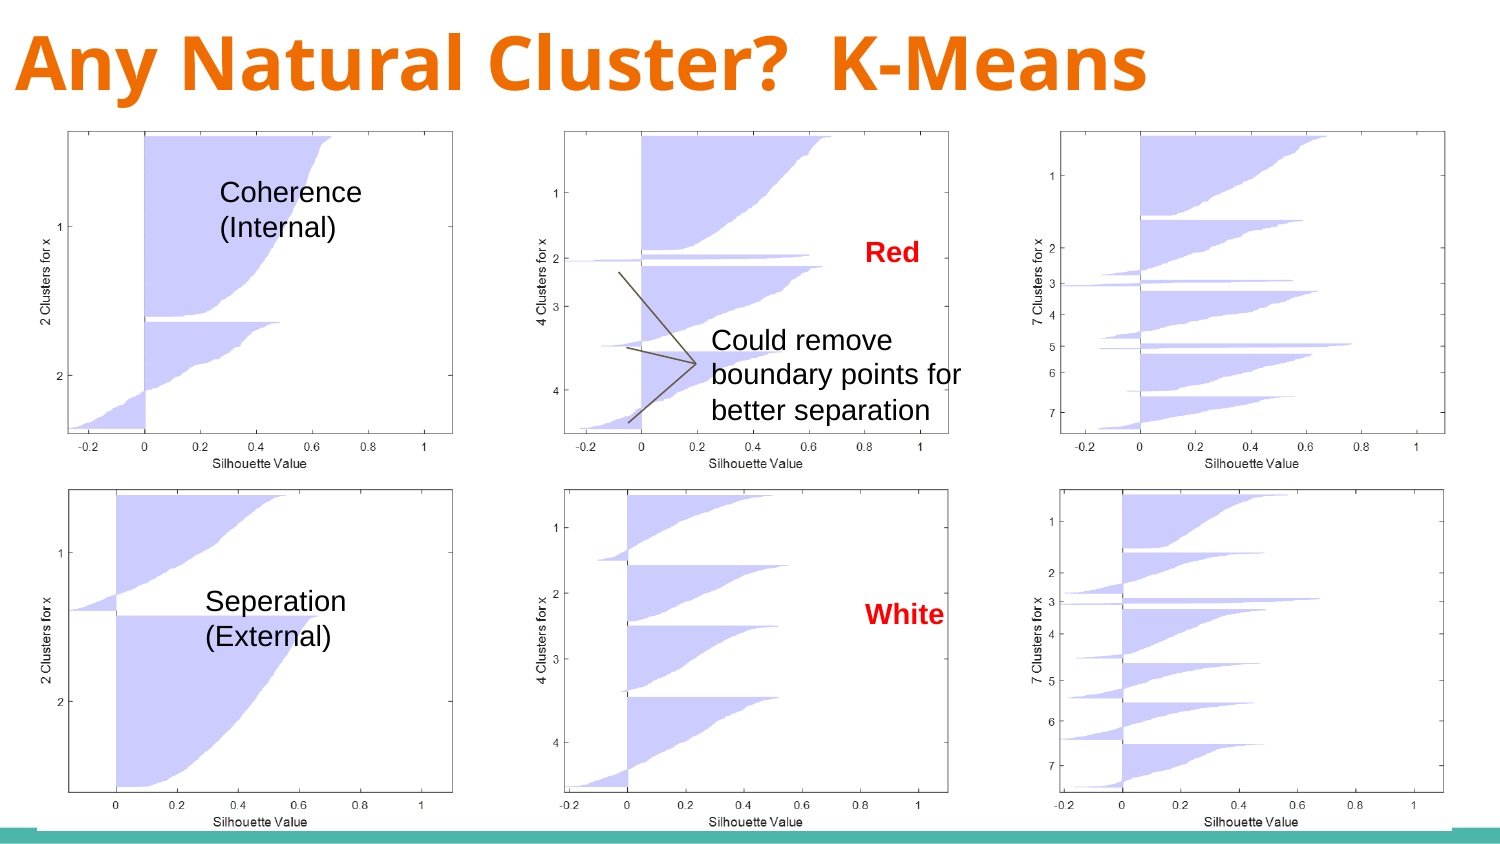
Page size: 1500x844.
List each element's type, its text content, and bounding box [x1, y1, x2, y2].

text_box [627, 363, 697, 424]
title Any Natural Cluster? K-Means [0, 0, 1398, 116]
picture [37, 120, 1452, 477]
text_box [618, 271, 697, 365]
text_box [626, 347, 697, 363]
picture [37, 481, 1452, 831]
